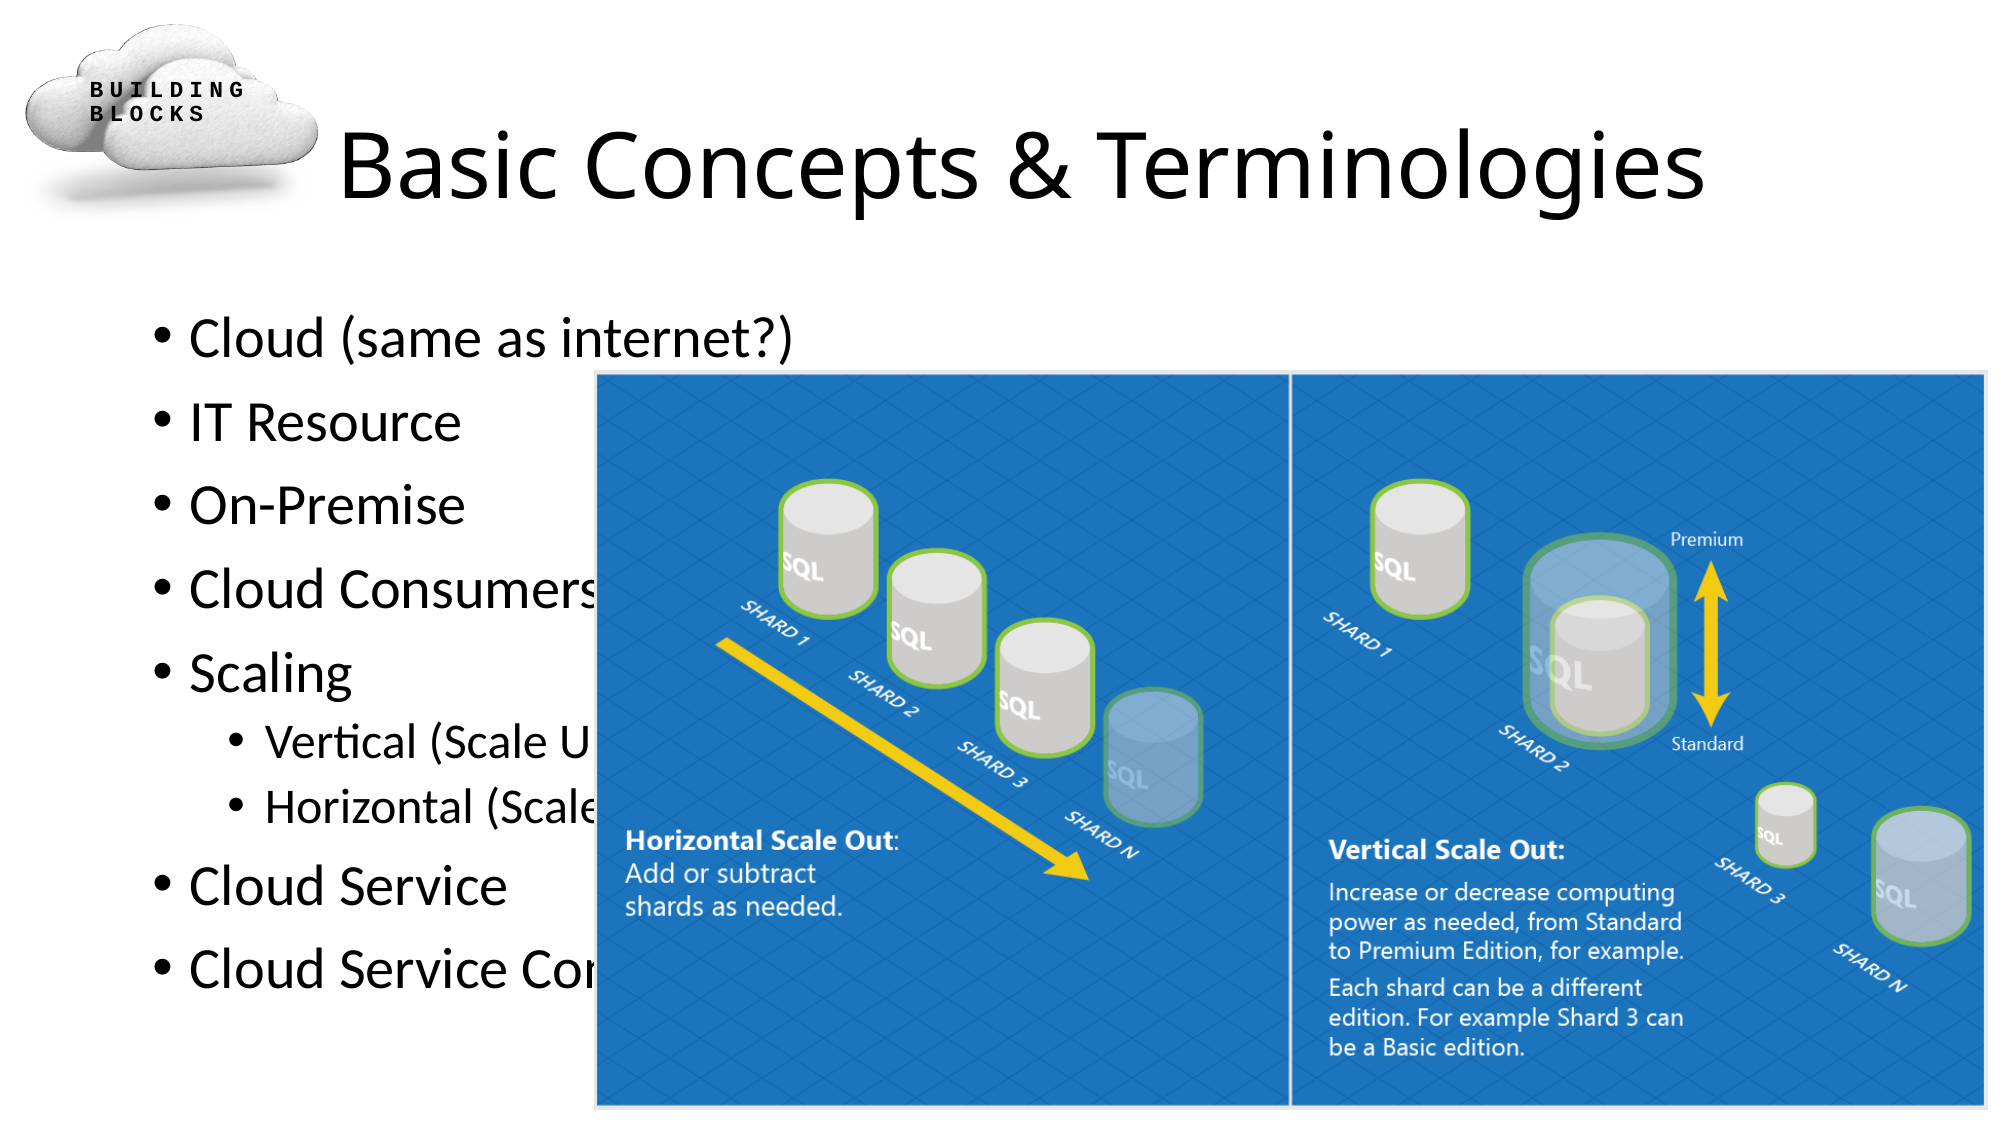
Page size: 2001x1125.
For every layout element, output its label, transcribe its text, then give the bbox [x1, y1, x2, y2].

picture [21, 0, 322, 223]
list Cloud (same as internet?) IT Resource On-Premise Cloud Consumers & Cloud Providers Scaling Vertical (Scale Up) Horizontal (Scale Out) Cloud Service Cloud Service Consumer [137, 299, 1863, 1014]
picture [594, 370, 1988, 1110]
title Basic Concepts & Terminologies [321, 59, 1863, 278]
